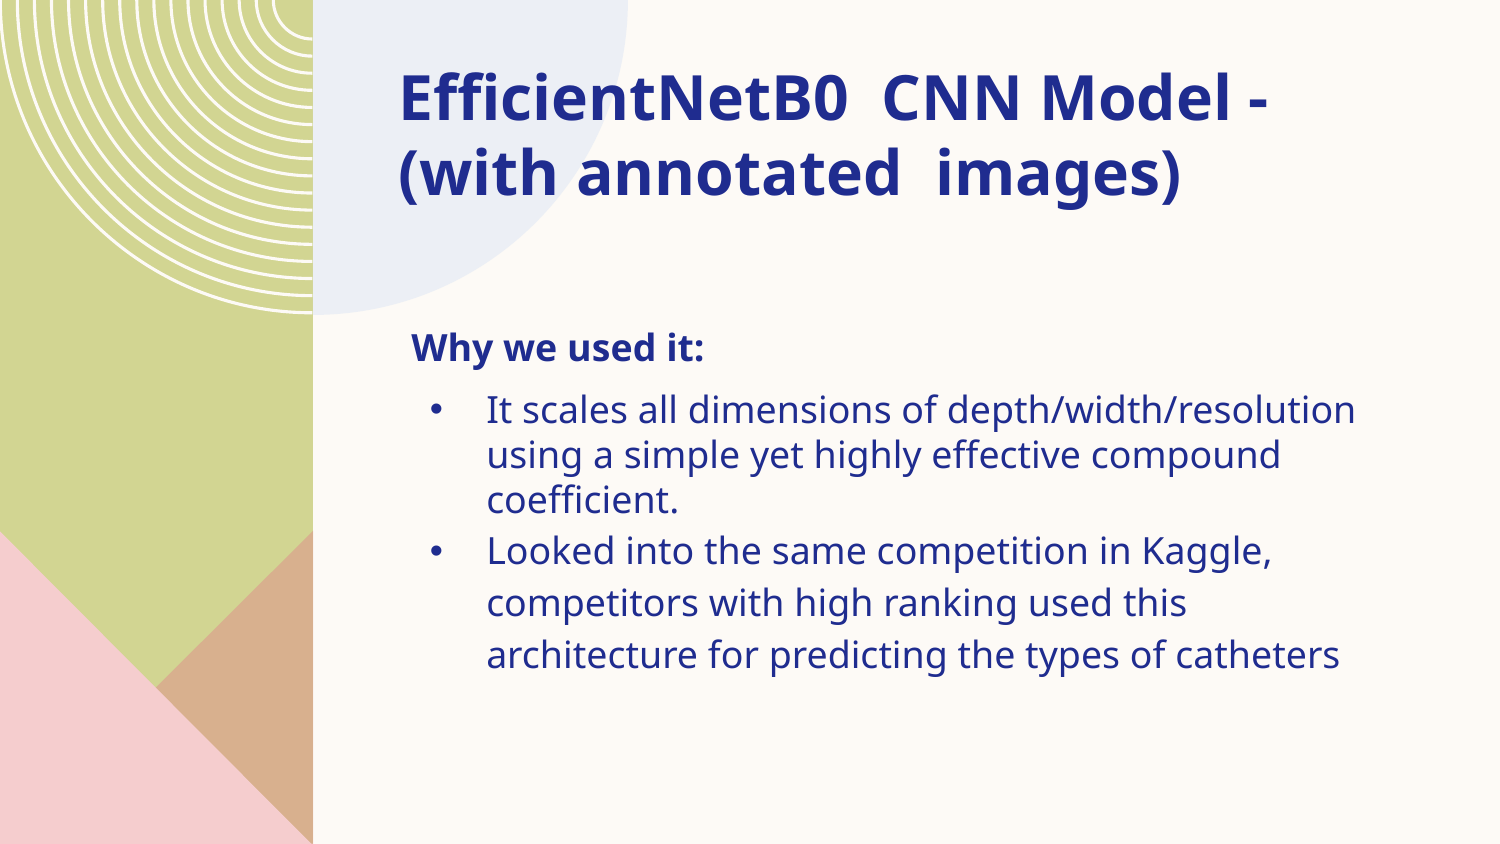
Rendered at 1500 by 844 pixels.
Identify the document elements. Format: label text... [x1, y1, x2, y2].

list Why we used it: It scales all dimensions of depth/width/resolution using a simple yet highly effective compound coefficient. Looked into the same competition in Kaggle, competitors with high ranking used this architecture for predicting the types of catheters [399, 234, 1380, 766]
title EfficientNetB0 CNN Model - (with annotated images) [386, 60, 1367, 301]
